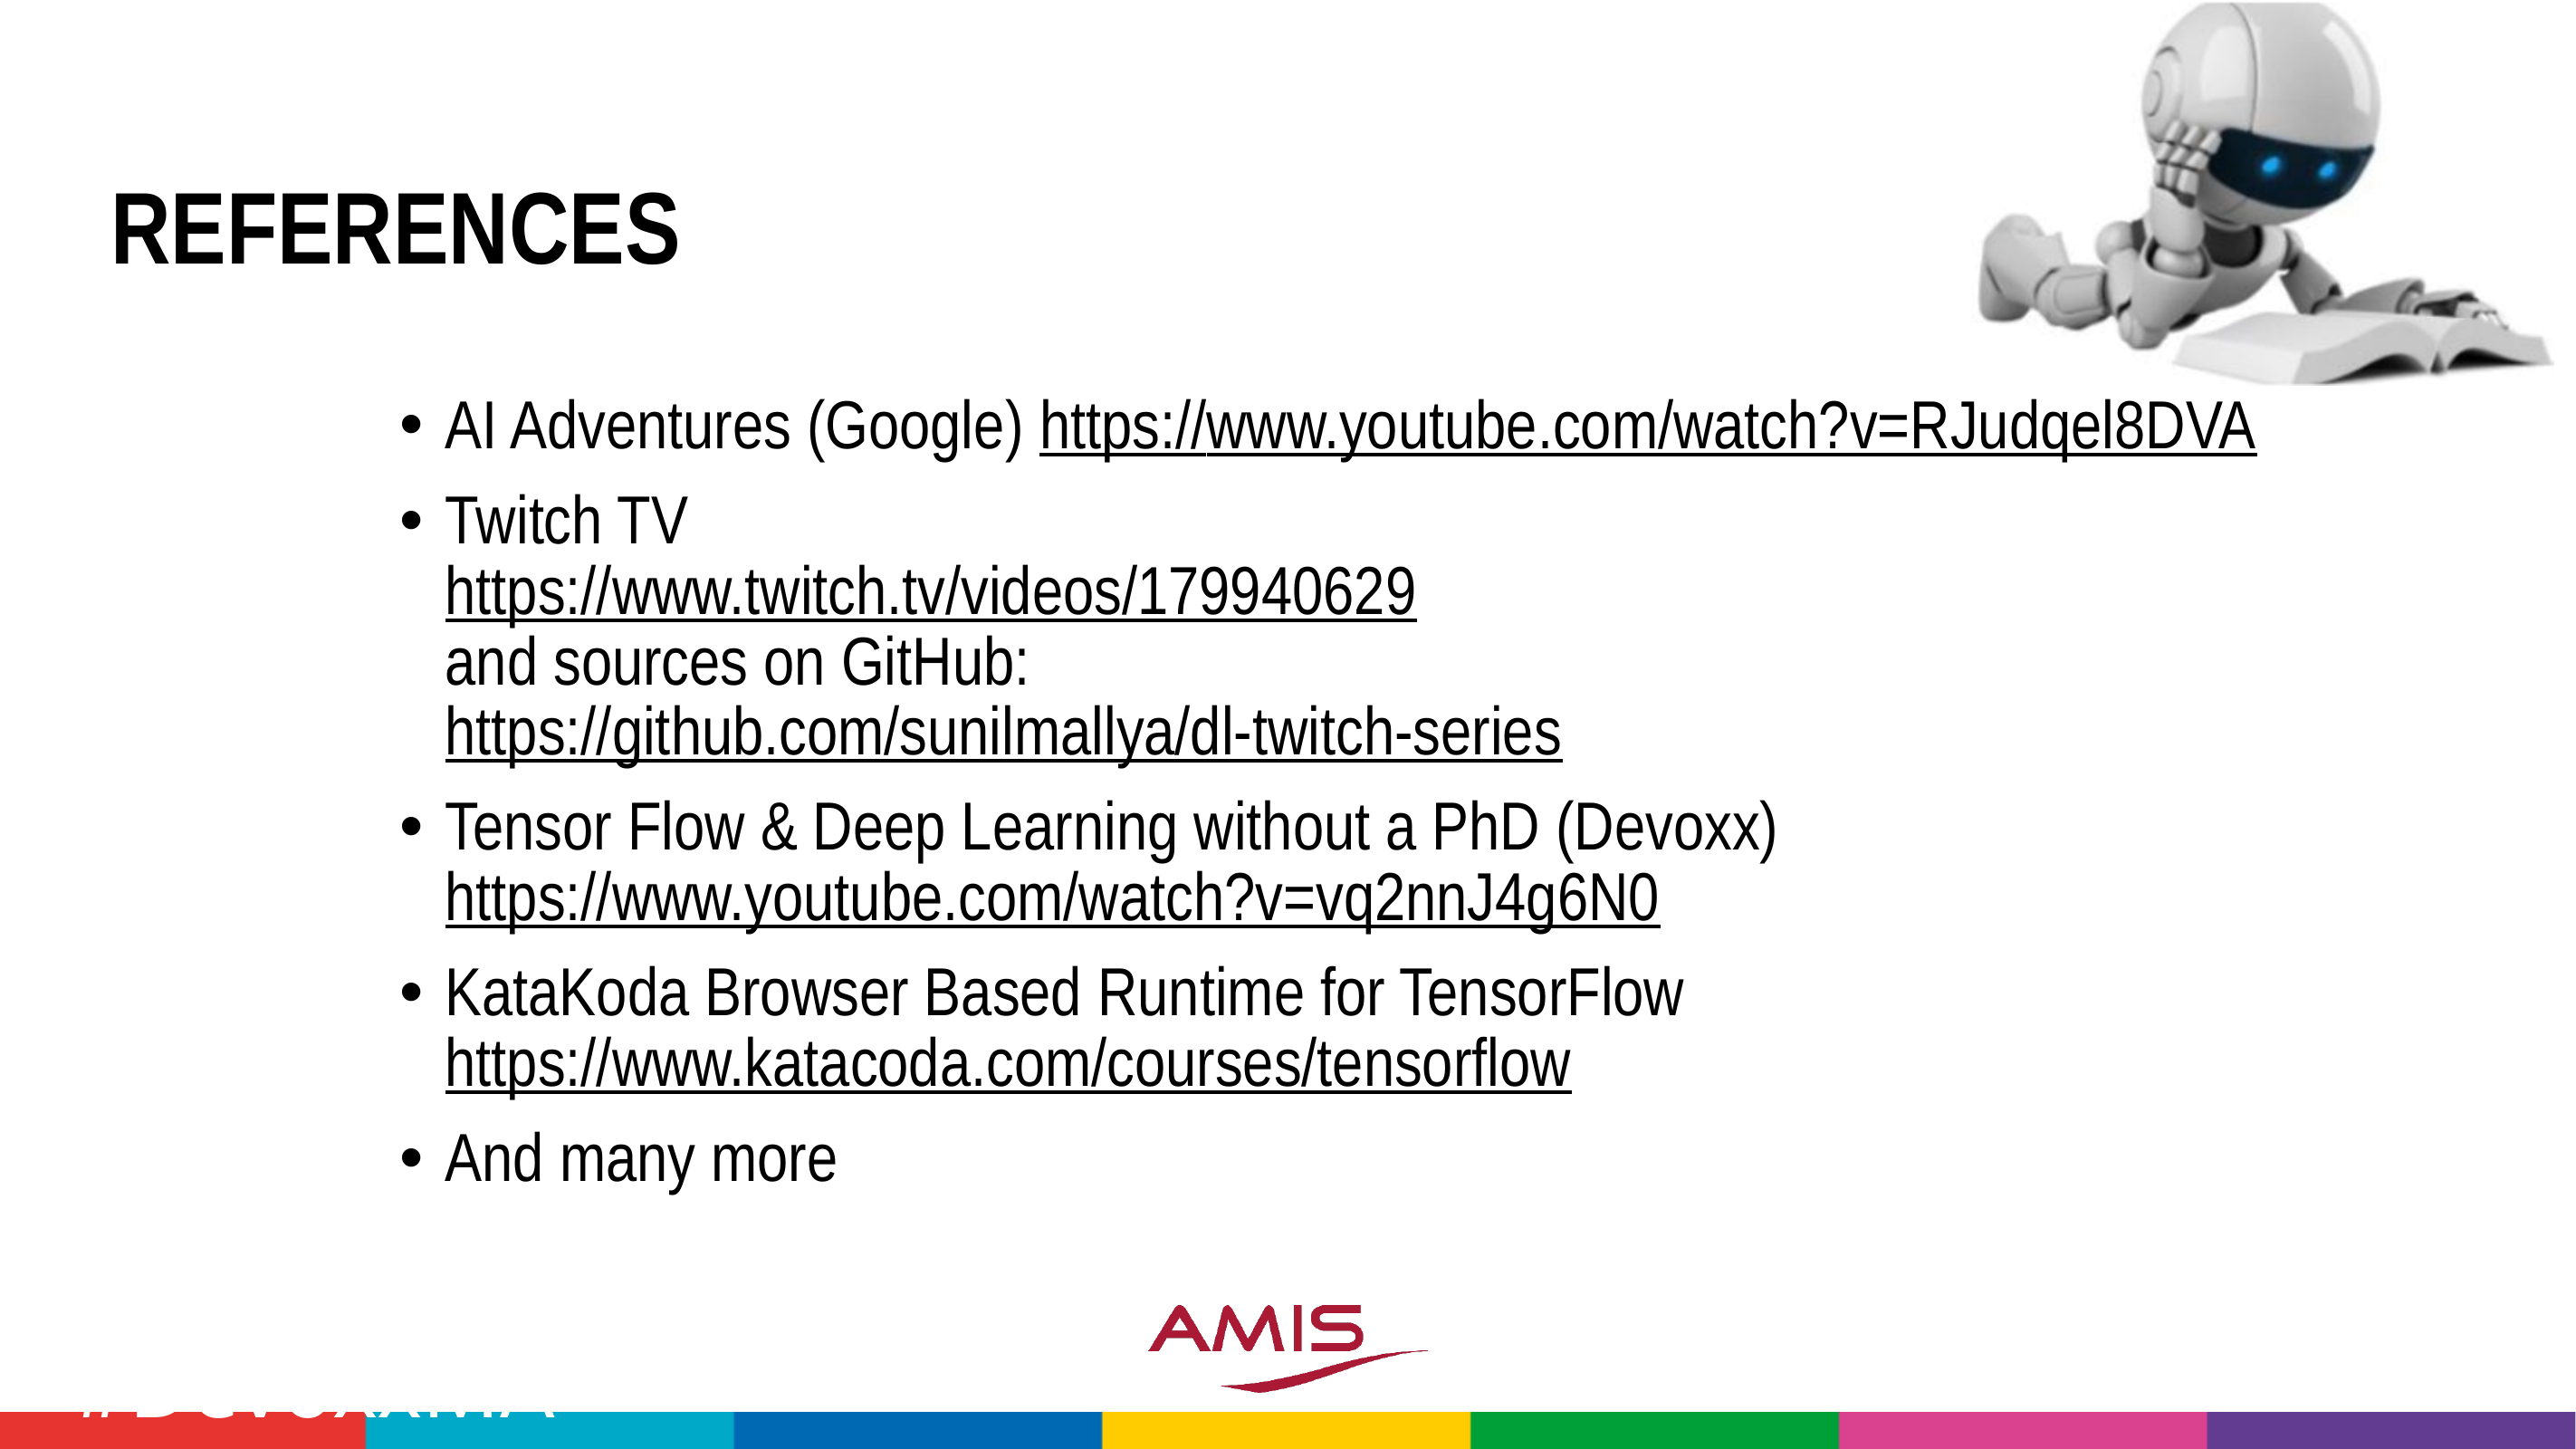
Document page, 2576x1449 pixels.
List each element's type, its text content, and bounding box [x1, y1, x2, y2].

picture [0, 1412, 733, 1449]
title References [60, 53, 1968, 333]
picture [1148, 1306, 1428, 1325]
picture [1968, 0, 2554, 386]
text_box #DevoxxMA [60, 1325, 1869, 1442]
picture [735, 1412, 2576, 1449]
list AI Adventures (Google) https://www.youtube.com/watch?v=RJudqel8DVA Twitch TV https://www.twitch.tv/videos/179940629 and sources on GitHub: https://github.com/sunilmallya/dl-twitch-series Tensor Flow & Deep Learning without a PhD (Devoxx) https://www.youtube.com/watch?v=vq2nnJ4g6N0 KataKoda Browser Based Runtime for TensorFlow https://www.katacoda.com/courses/tensorflow And many more [386, 385, 2399, 1306]
